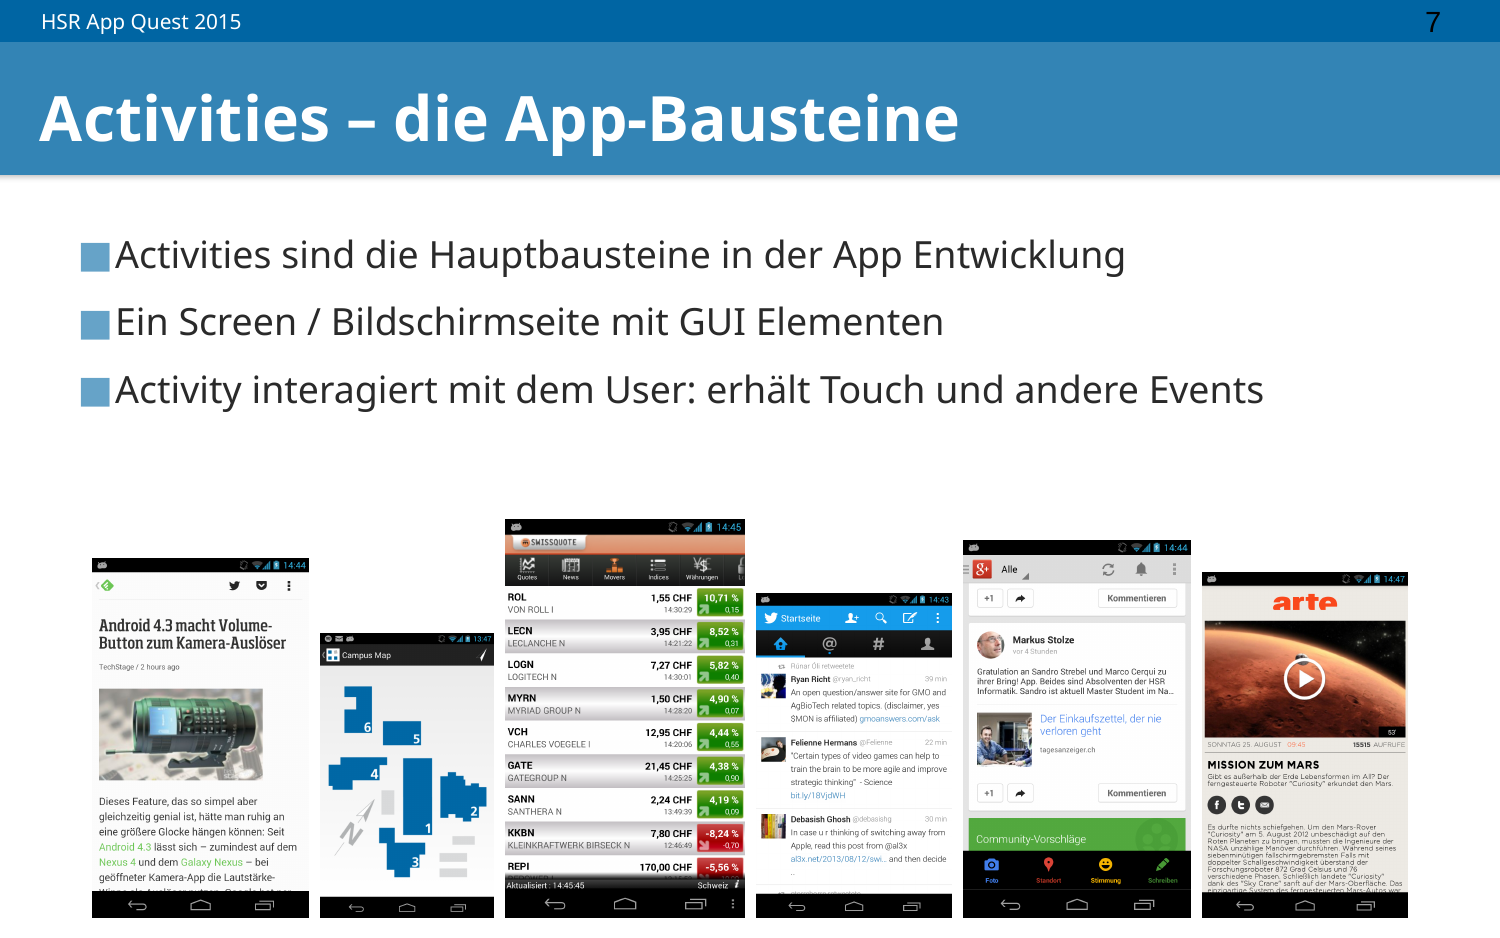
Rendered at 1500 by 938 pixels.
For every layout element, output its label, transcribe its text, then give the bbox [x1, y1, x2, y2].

title Activities – die App-Bausteine [24, 42, 1491, 169]
picture [0, 0, 1500, 938]
slide_number ‹#› [1410, 0, 1500, 42]
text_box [92, 519, 1408, 919]
list Activities sind die Hauptbausteine in der App Entwicklung Ein Screen / Bildschirmseite mit GUI Elementen Activity interagiert mit dem User: erhält Touch und andere Events [25, 193, 1491, 518]
